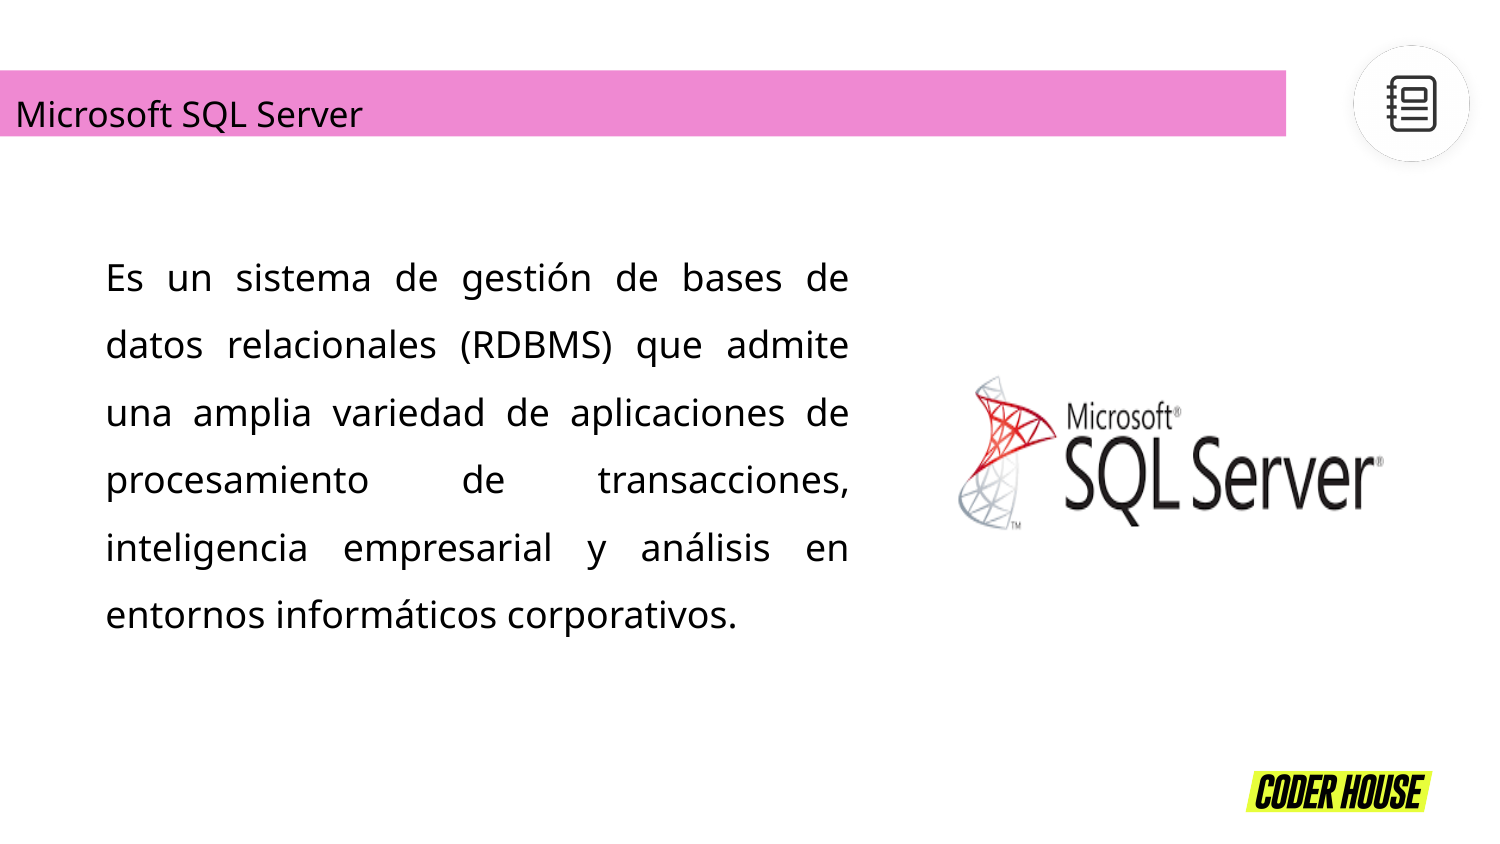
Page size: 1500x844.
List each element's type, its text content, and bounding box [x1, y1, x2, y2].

text_box Es un sistema de gestión de bases de datos relacionales (RDBMS) que admite una amplia variedad de aplicaciones de procesamiento de transacciones, inteligencia empresarial y análisis en entornos informáticos corporativos. [90, 223, 866, 644]
picture [1241, 764, 1437, 819]
picture [948, 334, 1392, 567]
picture [1339, 31, 1485, 176]
text_box Microsoft SQL Server [0, 70, 1287, 137]
